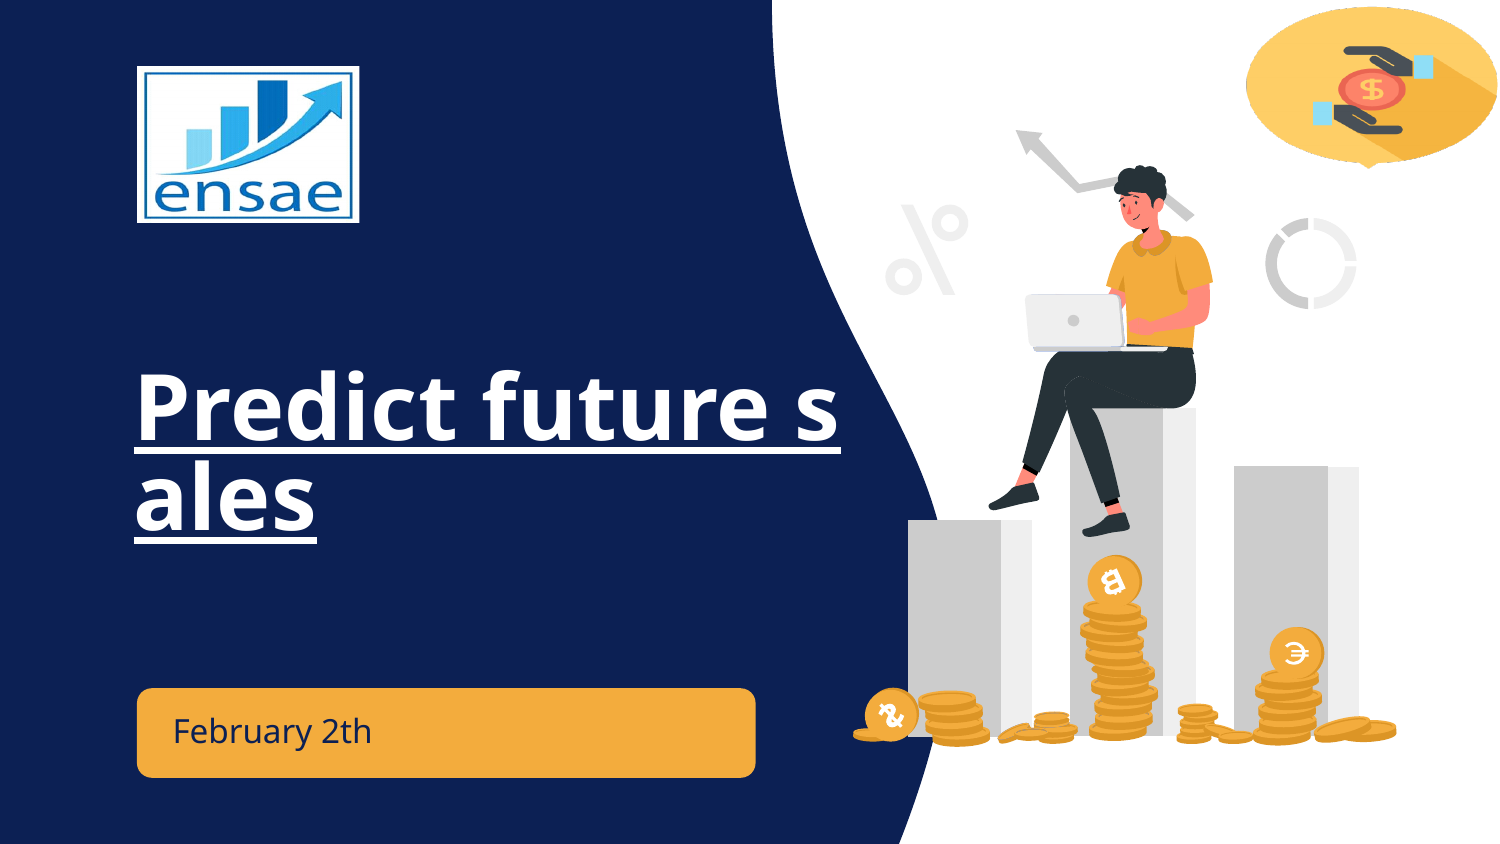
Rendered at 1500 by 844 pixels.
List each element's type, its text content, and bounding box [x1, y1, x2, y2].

picture [1221, 0, 1500, 171]
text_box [852, 129, 1397, 747]
picture [136, 66, 360, 224]
text_box [136, 688, 756, 778]
title Predict future sales [118, 304, 847, 510]
title February 2th [157, 706, 737, 760]
